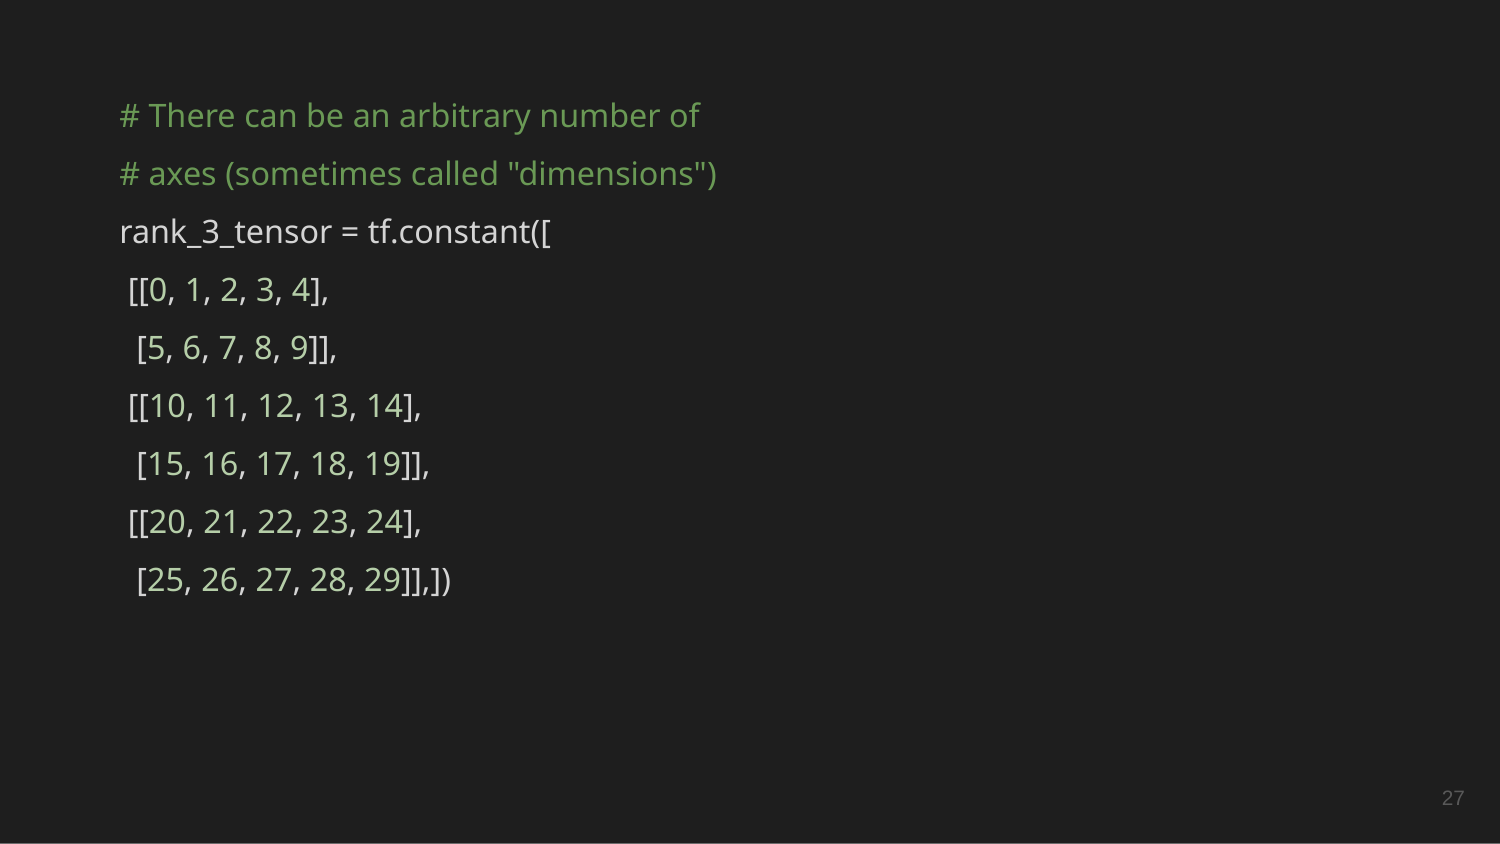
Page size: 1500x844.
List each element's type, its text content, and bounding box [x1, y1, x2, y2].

subtitle # There can be an arbitrary number of # axes (sometimes called "dimensions") rank_3_tensor = tf.constant([ [[0, 1, 2, 3, 4], [5, 6, 7, 8, 9]], [[10, 11, 12, 13, 14], [15, 16, 17, 18, 19]], [[20, 21, 22, 23, 24], [25, 26, 27, 28, 29]],]) [104, 60, 1390, 745]
slide_number 27 [1389, 764, 1480, 830]
